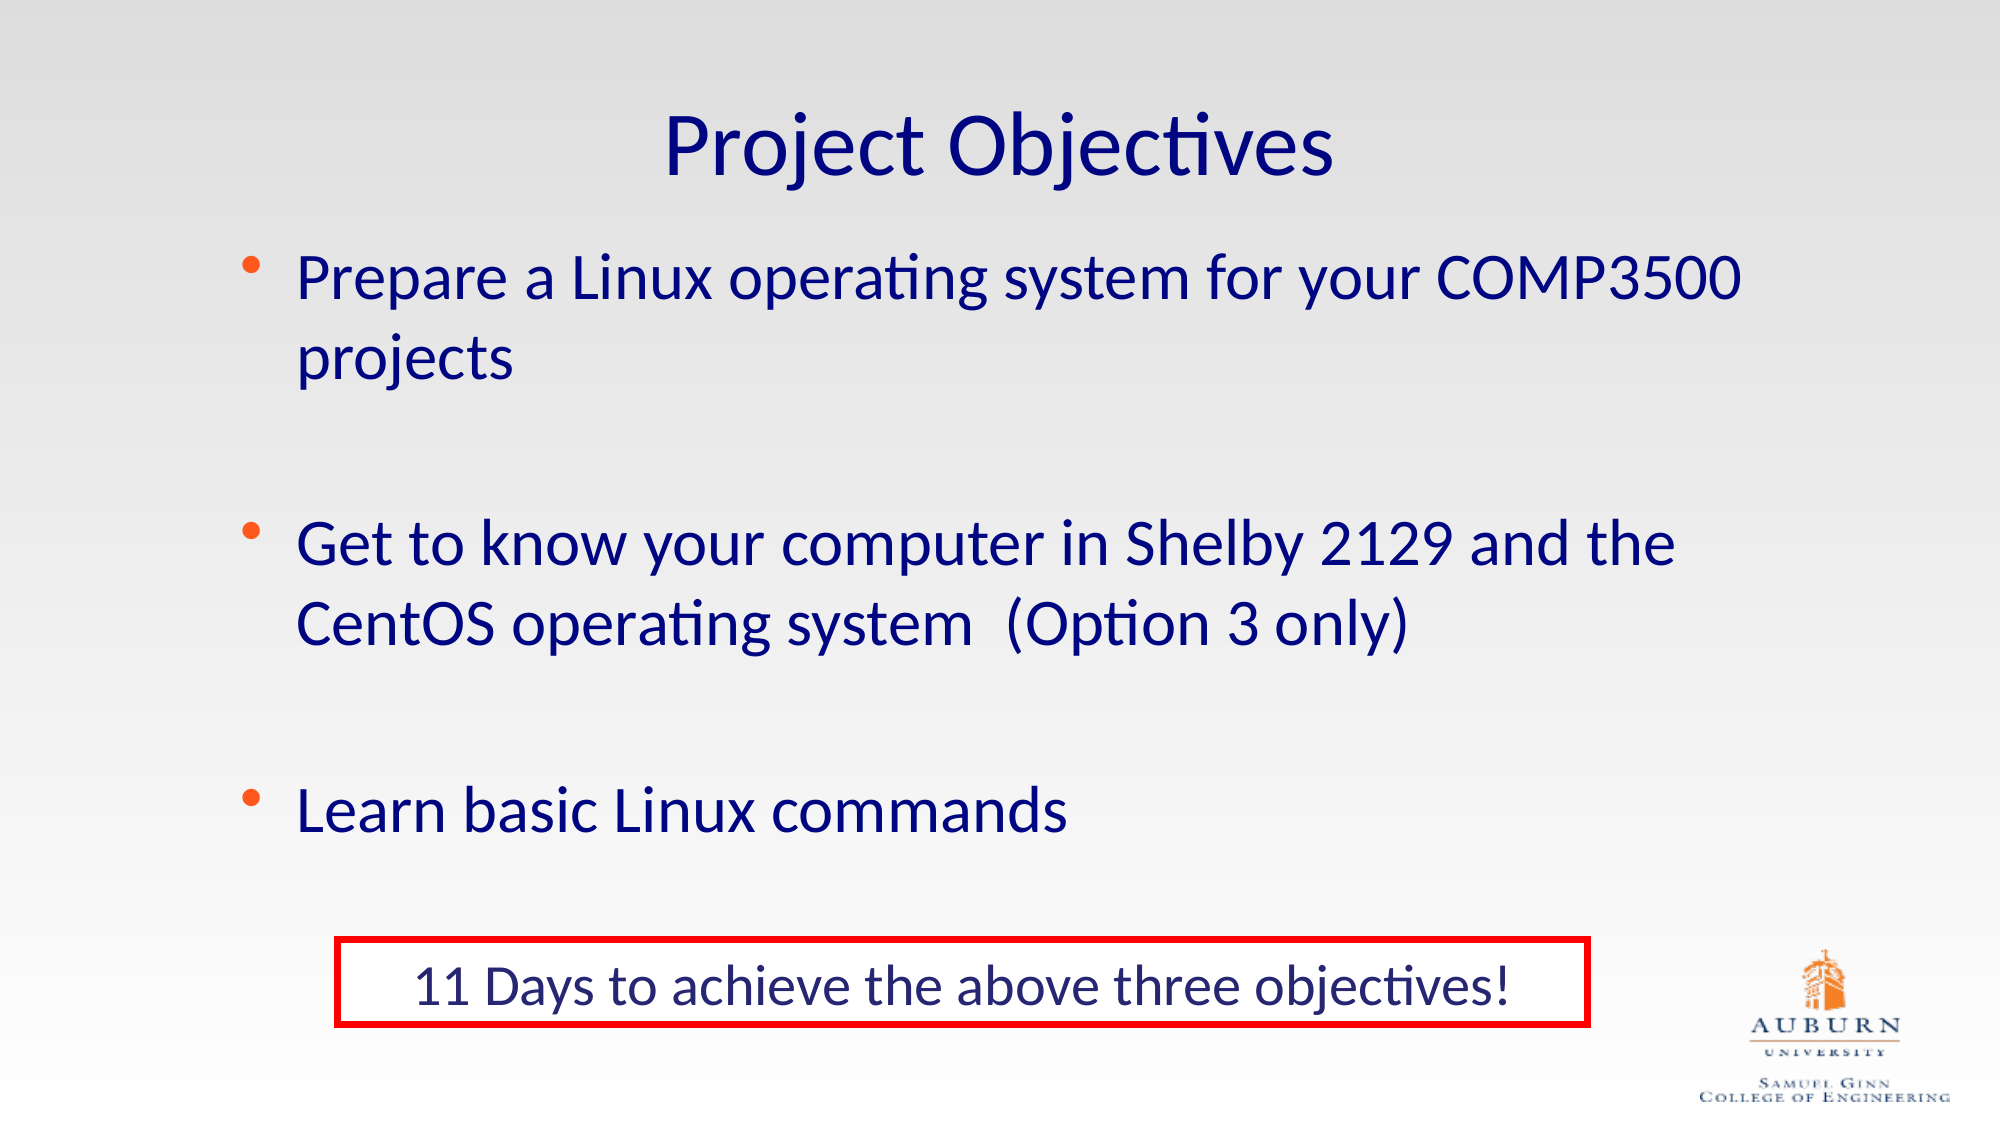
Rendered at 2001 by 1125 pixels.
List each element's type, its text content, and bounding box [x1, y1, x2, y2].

title Project Objectives [99, 45, 1900, 233]
text_box 11 Days to achieve the above three objectives! [337, 939, 1588, 1025]
picture [1700, 949, 1950, 1102]
list Prepare a Linux operating system for your COMP3500 projects Get to know your computer in Shelby 2129 and the CentOS operating system (Option 3 only) Learn basic Linux commands [225, 224, 1775, 713]
